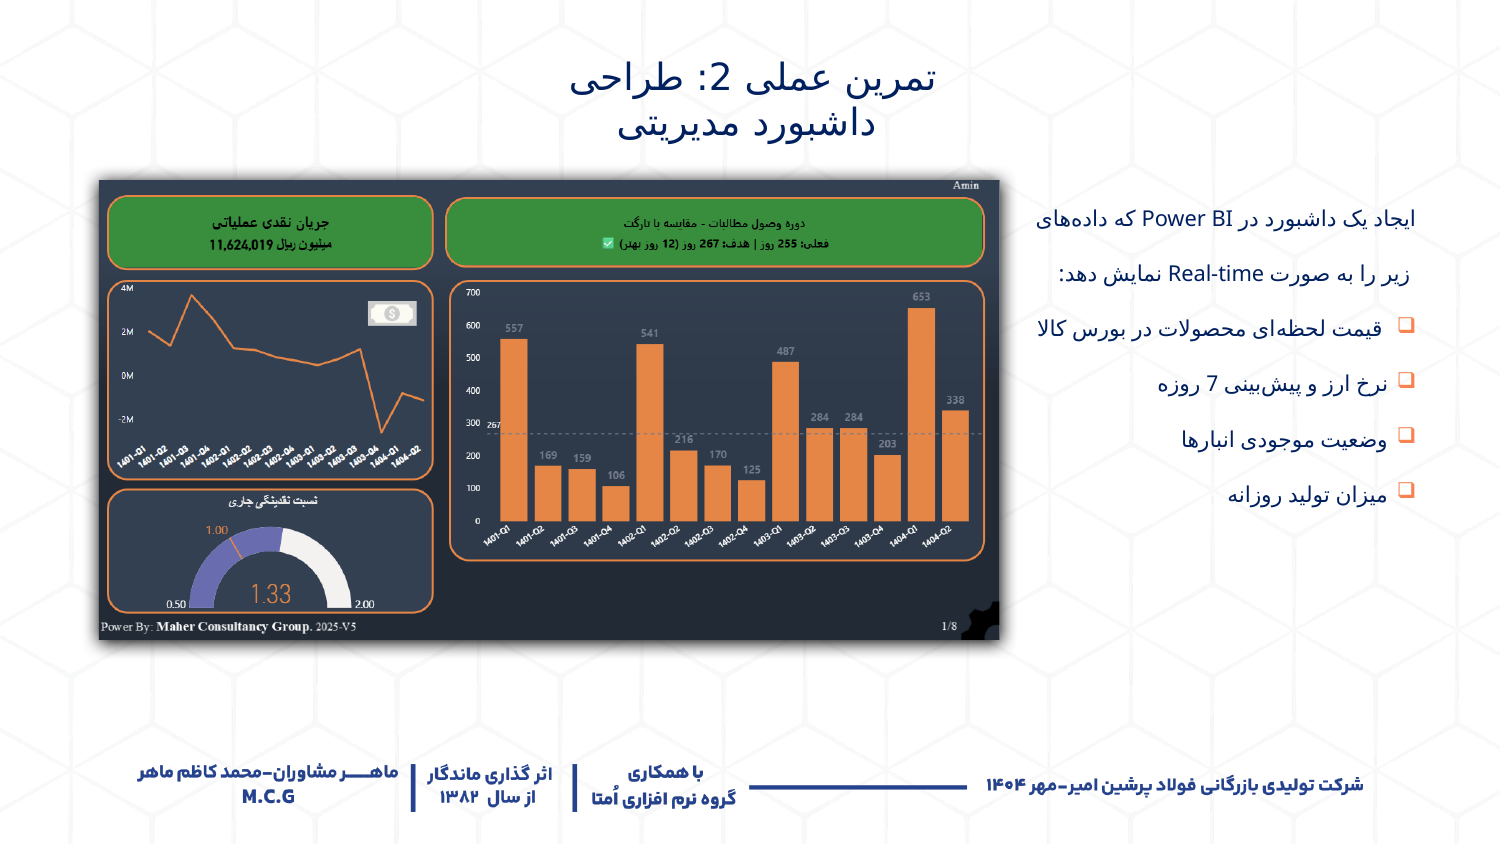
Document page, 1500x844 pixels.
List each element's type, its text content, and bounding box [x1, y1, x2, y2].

picture [0, 0, 1500, 844]
text_box ایجاد یک داشبورد در Power BI که داده‌های زیر را به صورت Real-time نمایش دهد: قیمت لحظه‌ای محصولات در بورس کالا نرخ ارز و پیش‌بینی 7 روزه وضعیت موجودی انبارها میزان تولید روزانه [1274, 185, 1432, 635]
